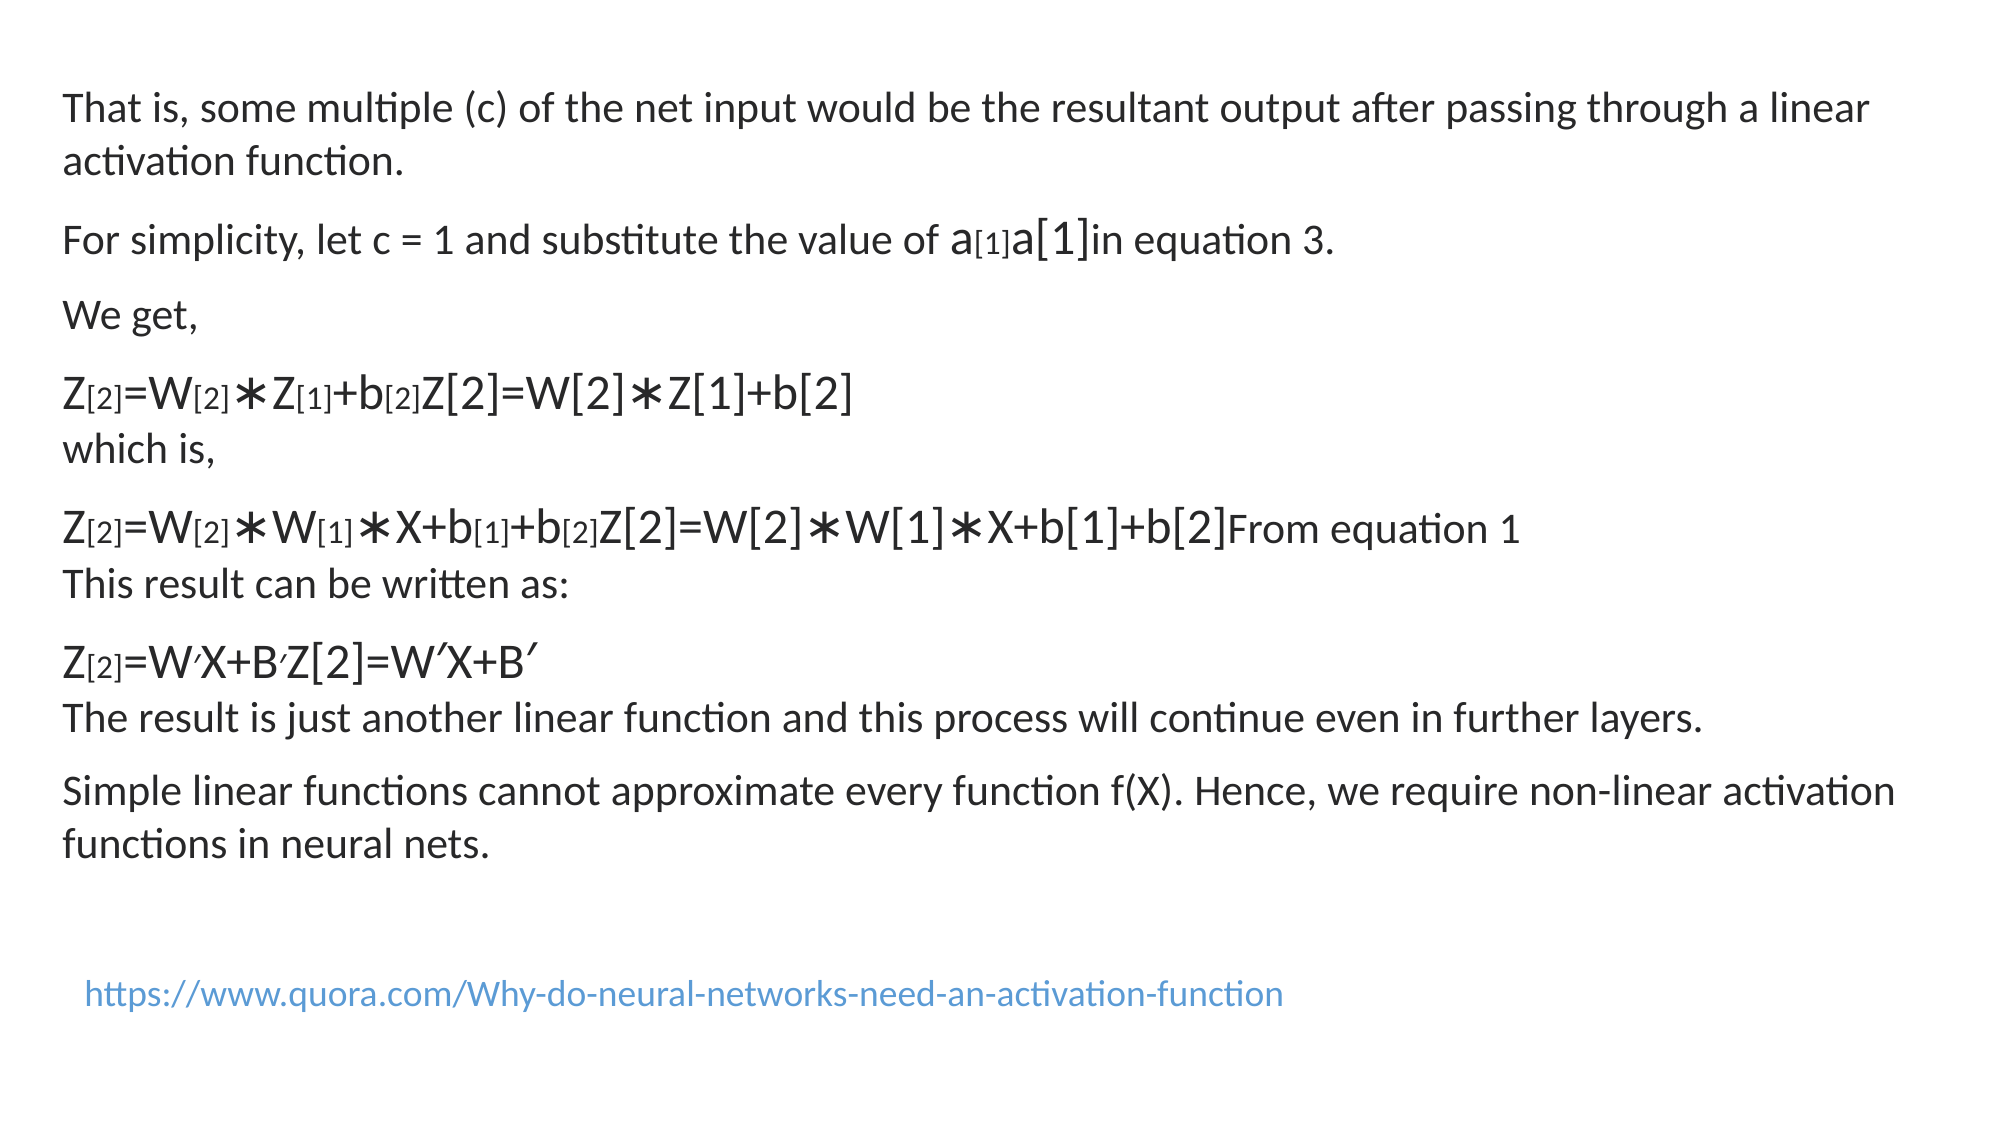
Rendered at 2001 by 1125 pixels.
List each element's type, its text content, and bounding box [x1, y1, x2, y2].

text_box https://www.quora.com/Why-do-neural-networks-need-an-activation-function [69, 961, 1803, 1022]
text_box That is, some multiple (c) of the net input would be the resultant output after passing through a linear activation function. For simplicity, let c = 1 and substitute the value of a[1]a[1]in equation 3. We get, Z[2]=W[2]∗Z[1]+b[2]Z[2]=W[2]∗Z[1]+b[2] which is, Z[2]=W[2]∗W[1]∗X+b[1]+b[2]Z[2]=W[2]∗W[1]∗X+b[1]+b[2]From equation 1 This result can be written as: Z[2]=W′X+B′Z[2]=W′X+B′ The result is just another linear function and this process will continue even in further layers. Simple linear functions cannot approximate every function f(X). Hence, we require non-linear activation functions in neural nets. [47, 71, 2000, 875]
